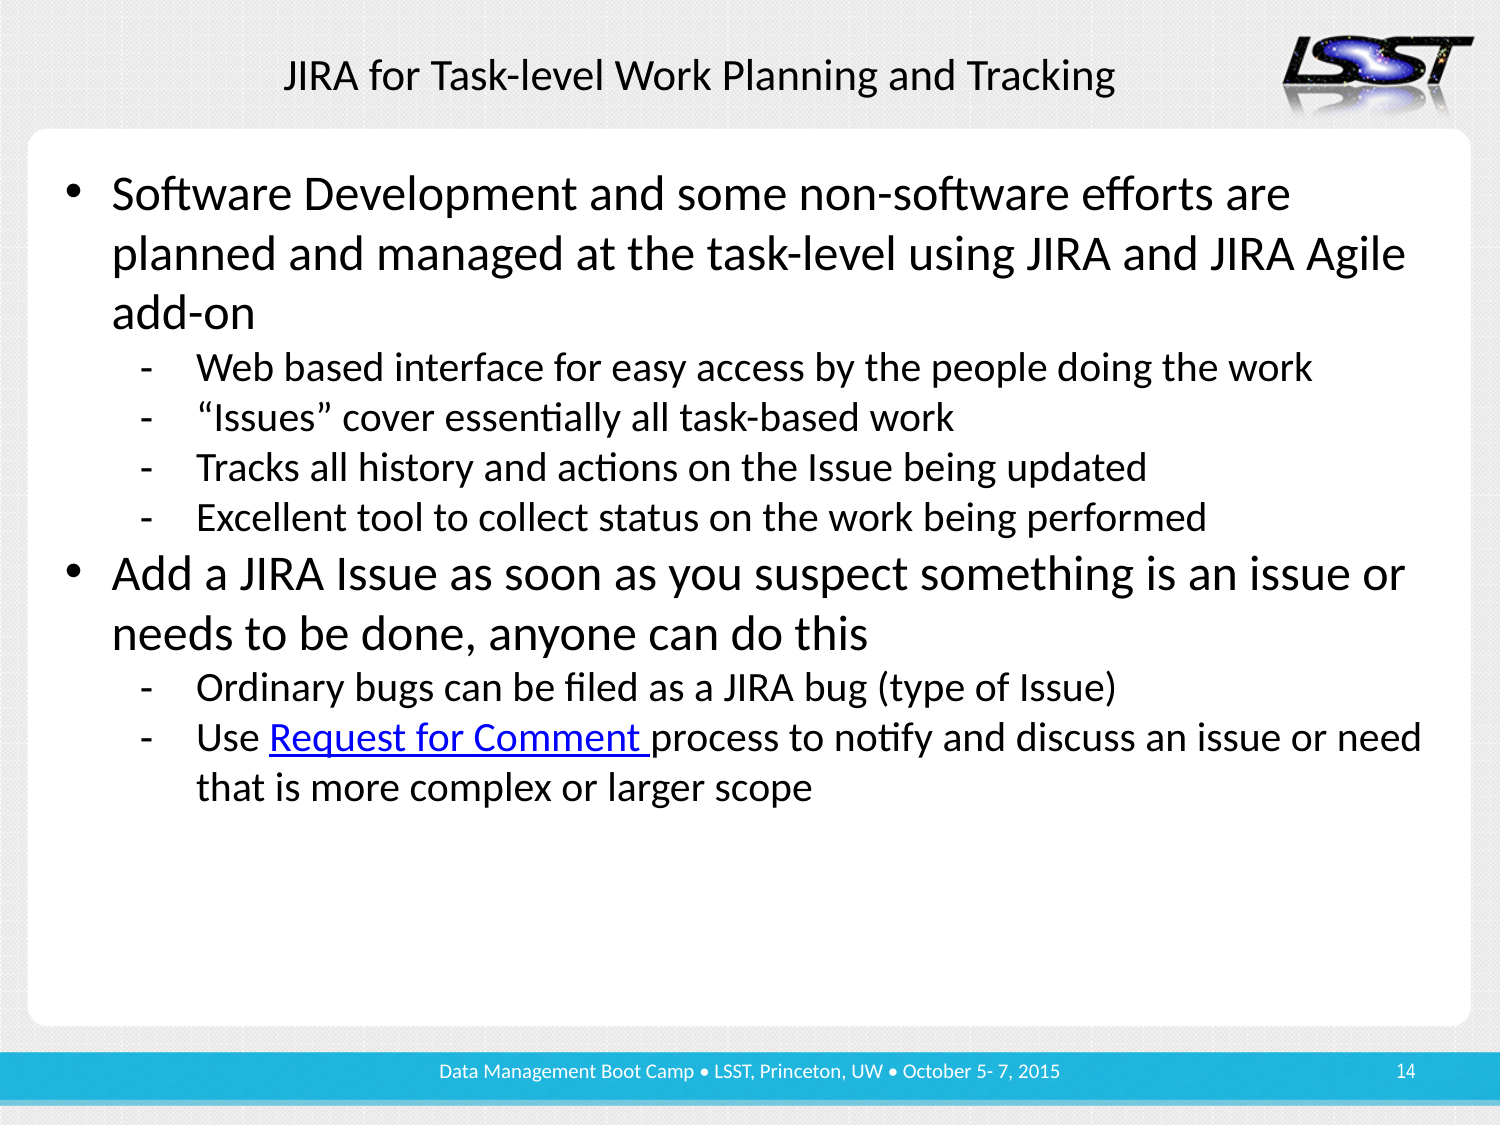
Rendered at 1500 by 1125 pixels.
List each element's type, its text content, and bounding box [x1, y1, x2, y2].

text_box JIRA for Task-level Work Planning and Tracking [24, 37, 1375, 107]
picture [0, 0, 1500, 1125]
text_box Software Development and some non-software efforts are planned and managed at the task-level using JIRA and JIRA Agile add-on Web based interface for easy access by the people doing the work “Issues” cover essentially all task-based work Tracks all history and actions on the Issue being updated Excellent tool to collect status on the work being performed Add a JIRA Issue as soon as you suspect something is an issue or needs to be done, anyone can do this Ordinary bugs can be filed as a JIRA bug (type of Issue) Use Request for Comment process to notify and discuss an issue or need that is more complex or larger scope [50, 152, 1450, 818]
